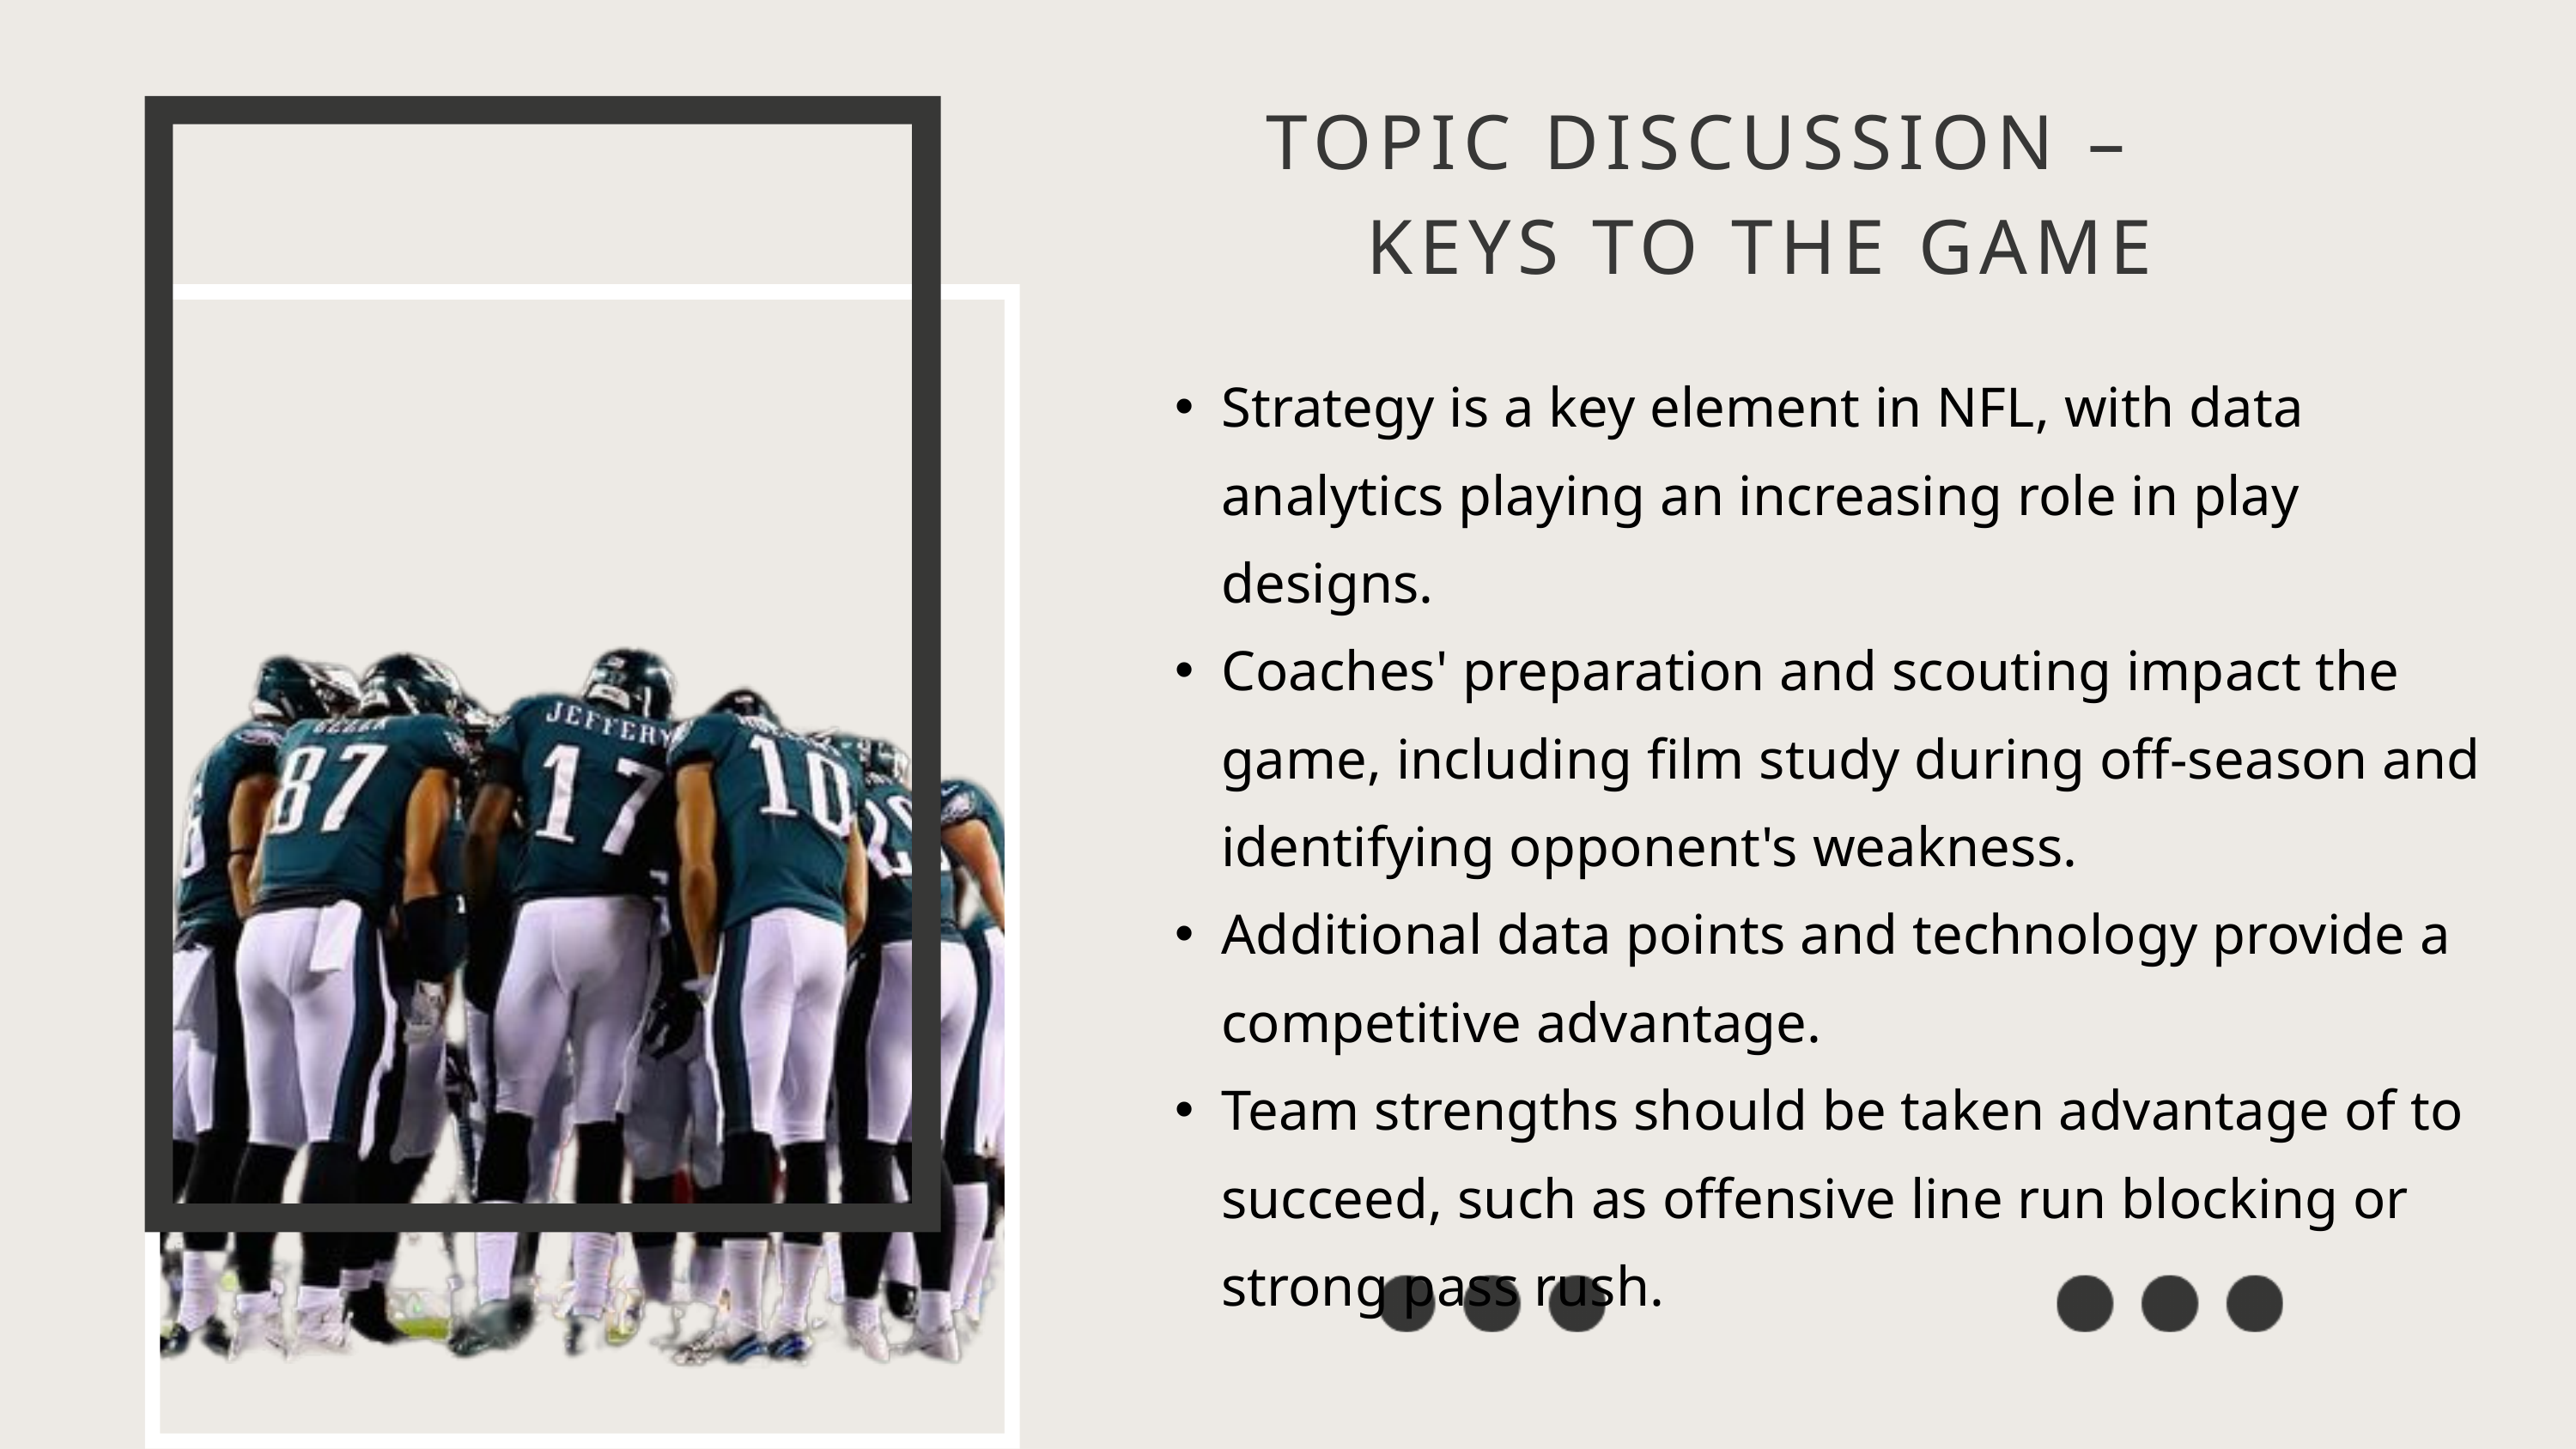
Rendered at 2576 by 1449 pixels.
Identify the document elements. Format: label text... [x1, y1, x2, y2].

text_box TOPIC DISCUSSION – KEYS TO THE GAME [831, 79, 2154, 290]
picture [2056, 1275, 2284, 1332]
picture [1378, 1275, 1606, 1332]
text_box Strategy is a key element in NFL, with data analytics playing an increasing role in play designs. Coaches' preparation and scouting impact the game, including film study during off-season and identifying opponent's weakness. Additional data points and technology provide a competitive advantage. Team strengths should be taken advantage of to succeed, such as offensive line run blocking or strong pass rush. [1128, 349, 2506, 1405]
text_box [144, 95, 941, 1233]
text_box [144, 283, 1020, 1449]
